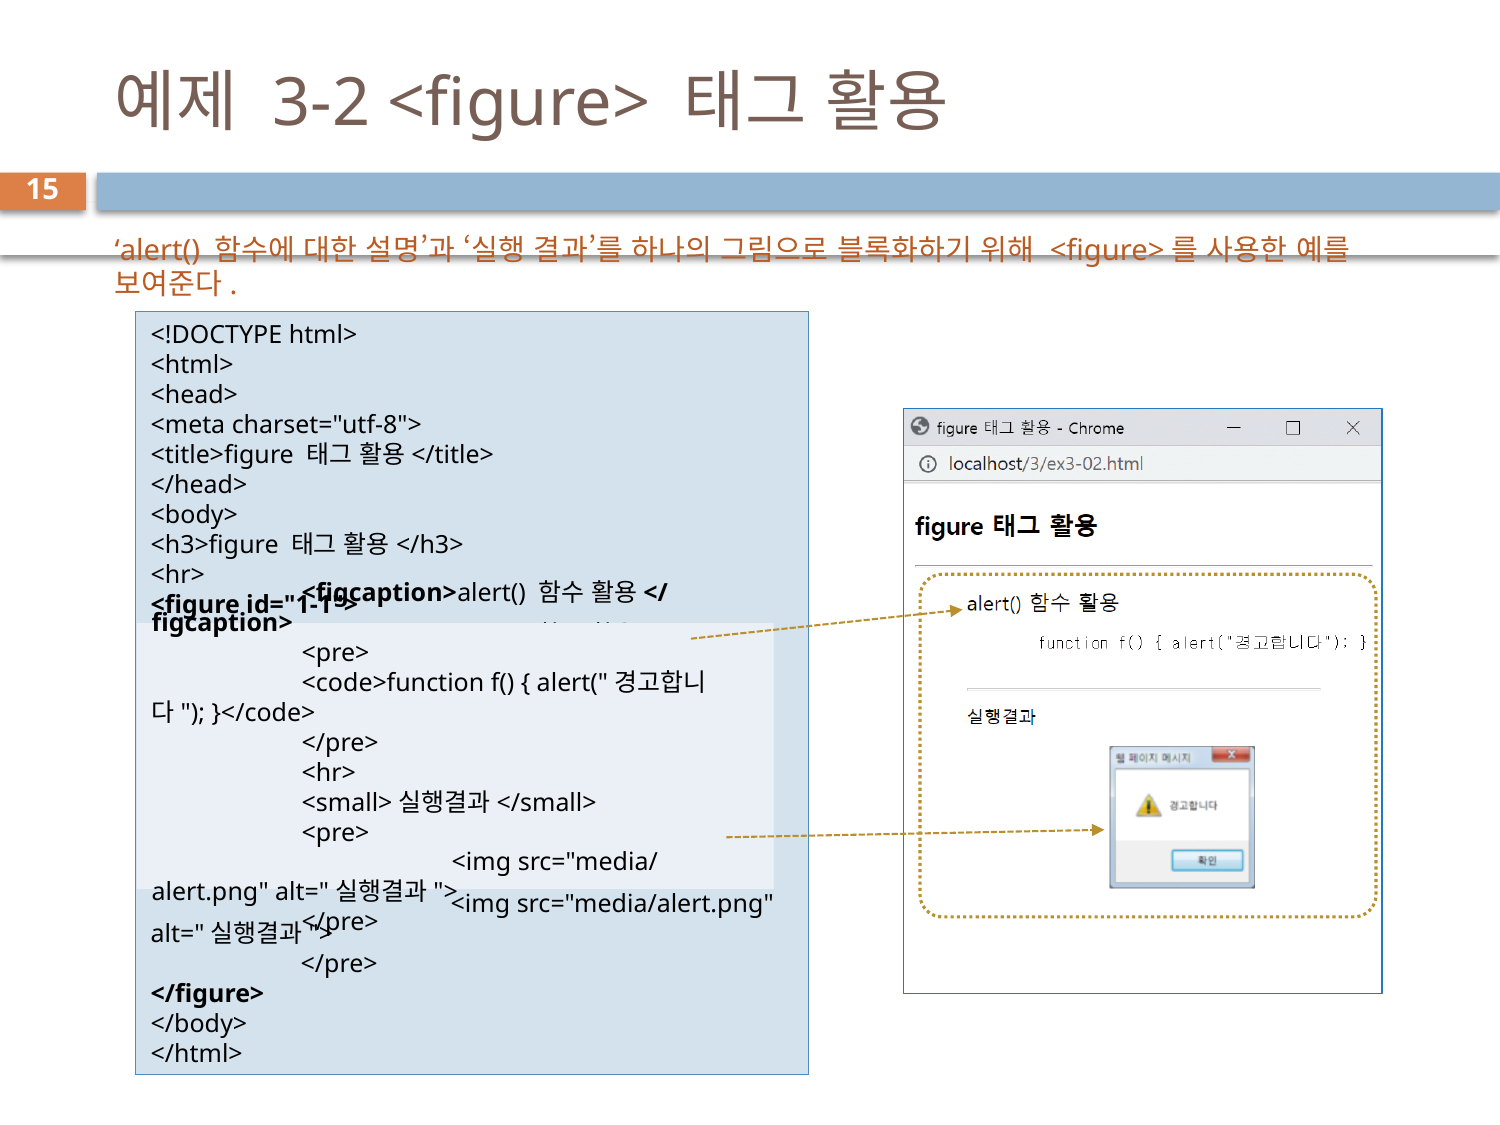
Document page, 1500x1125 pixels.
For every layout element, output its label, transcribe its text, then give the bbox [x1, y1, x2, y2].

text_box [135, 311, 810, 994]
text_box [815, 614, 898, 627]
title 예제 3-2 <figure> 태그 활용 [99, 37, 1438, 161]
picture [903, 408, 1382, 994]
text_box [815, 832, 898, 838]
slide_number 15 [0, 170, 87, 211]
text_box ‘alert() 함수에 대한 설명’과 ‘실행 결과’를 하나의 그림으로 블록화하기 위해 <figure>를 사용한 예를 보여준다. [99, 223, 1400, 309]
